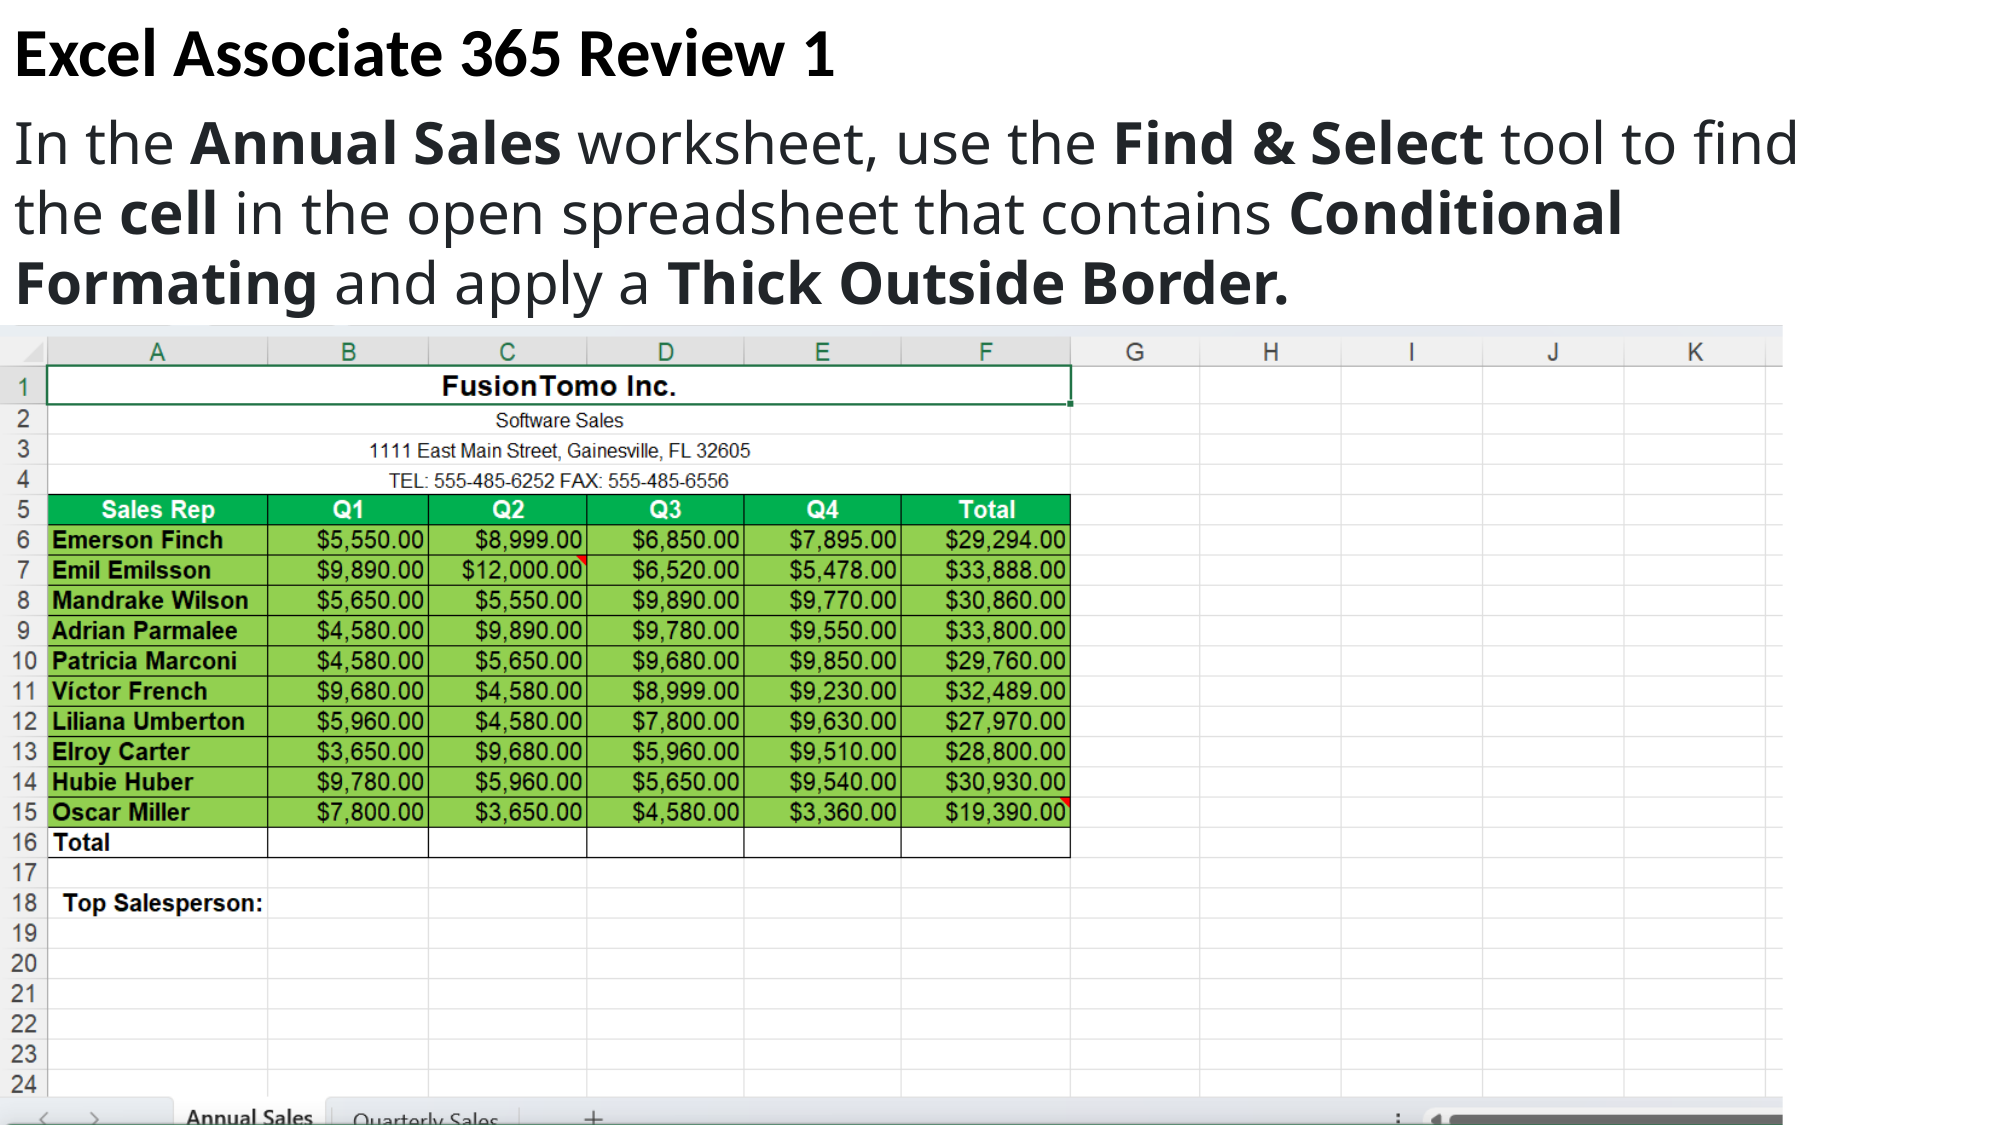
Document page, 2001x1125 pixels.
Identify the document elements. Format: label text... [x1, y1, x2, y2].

text_box Excel Associate 365 Review 1 [0, 0, 2000, 98]
picture [0, 325, 1784, 1125]
text_box In the Annual Sales worksheet, use the Find & Select tool to find the cell in the open spreadsheet that contains Conditional Formating and apply a Thick Outside Border. [0, 98, 2000, 324]
